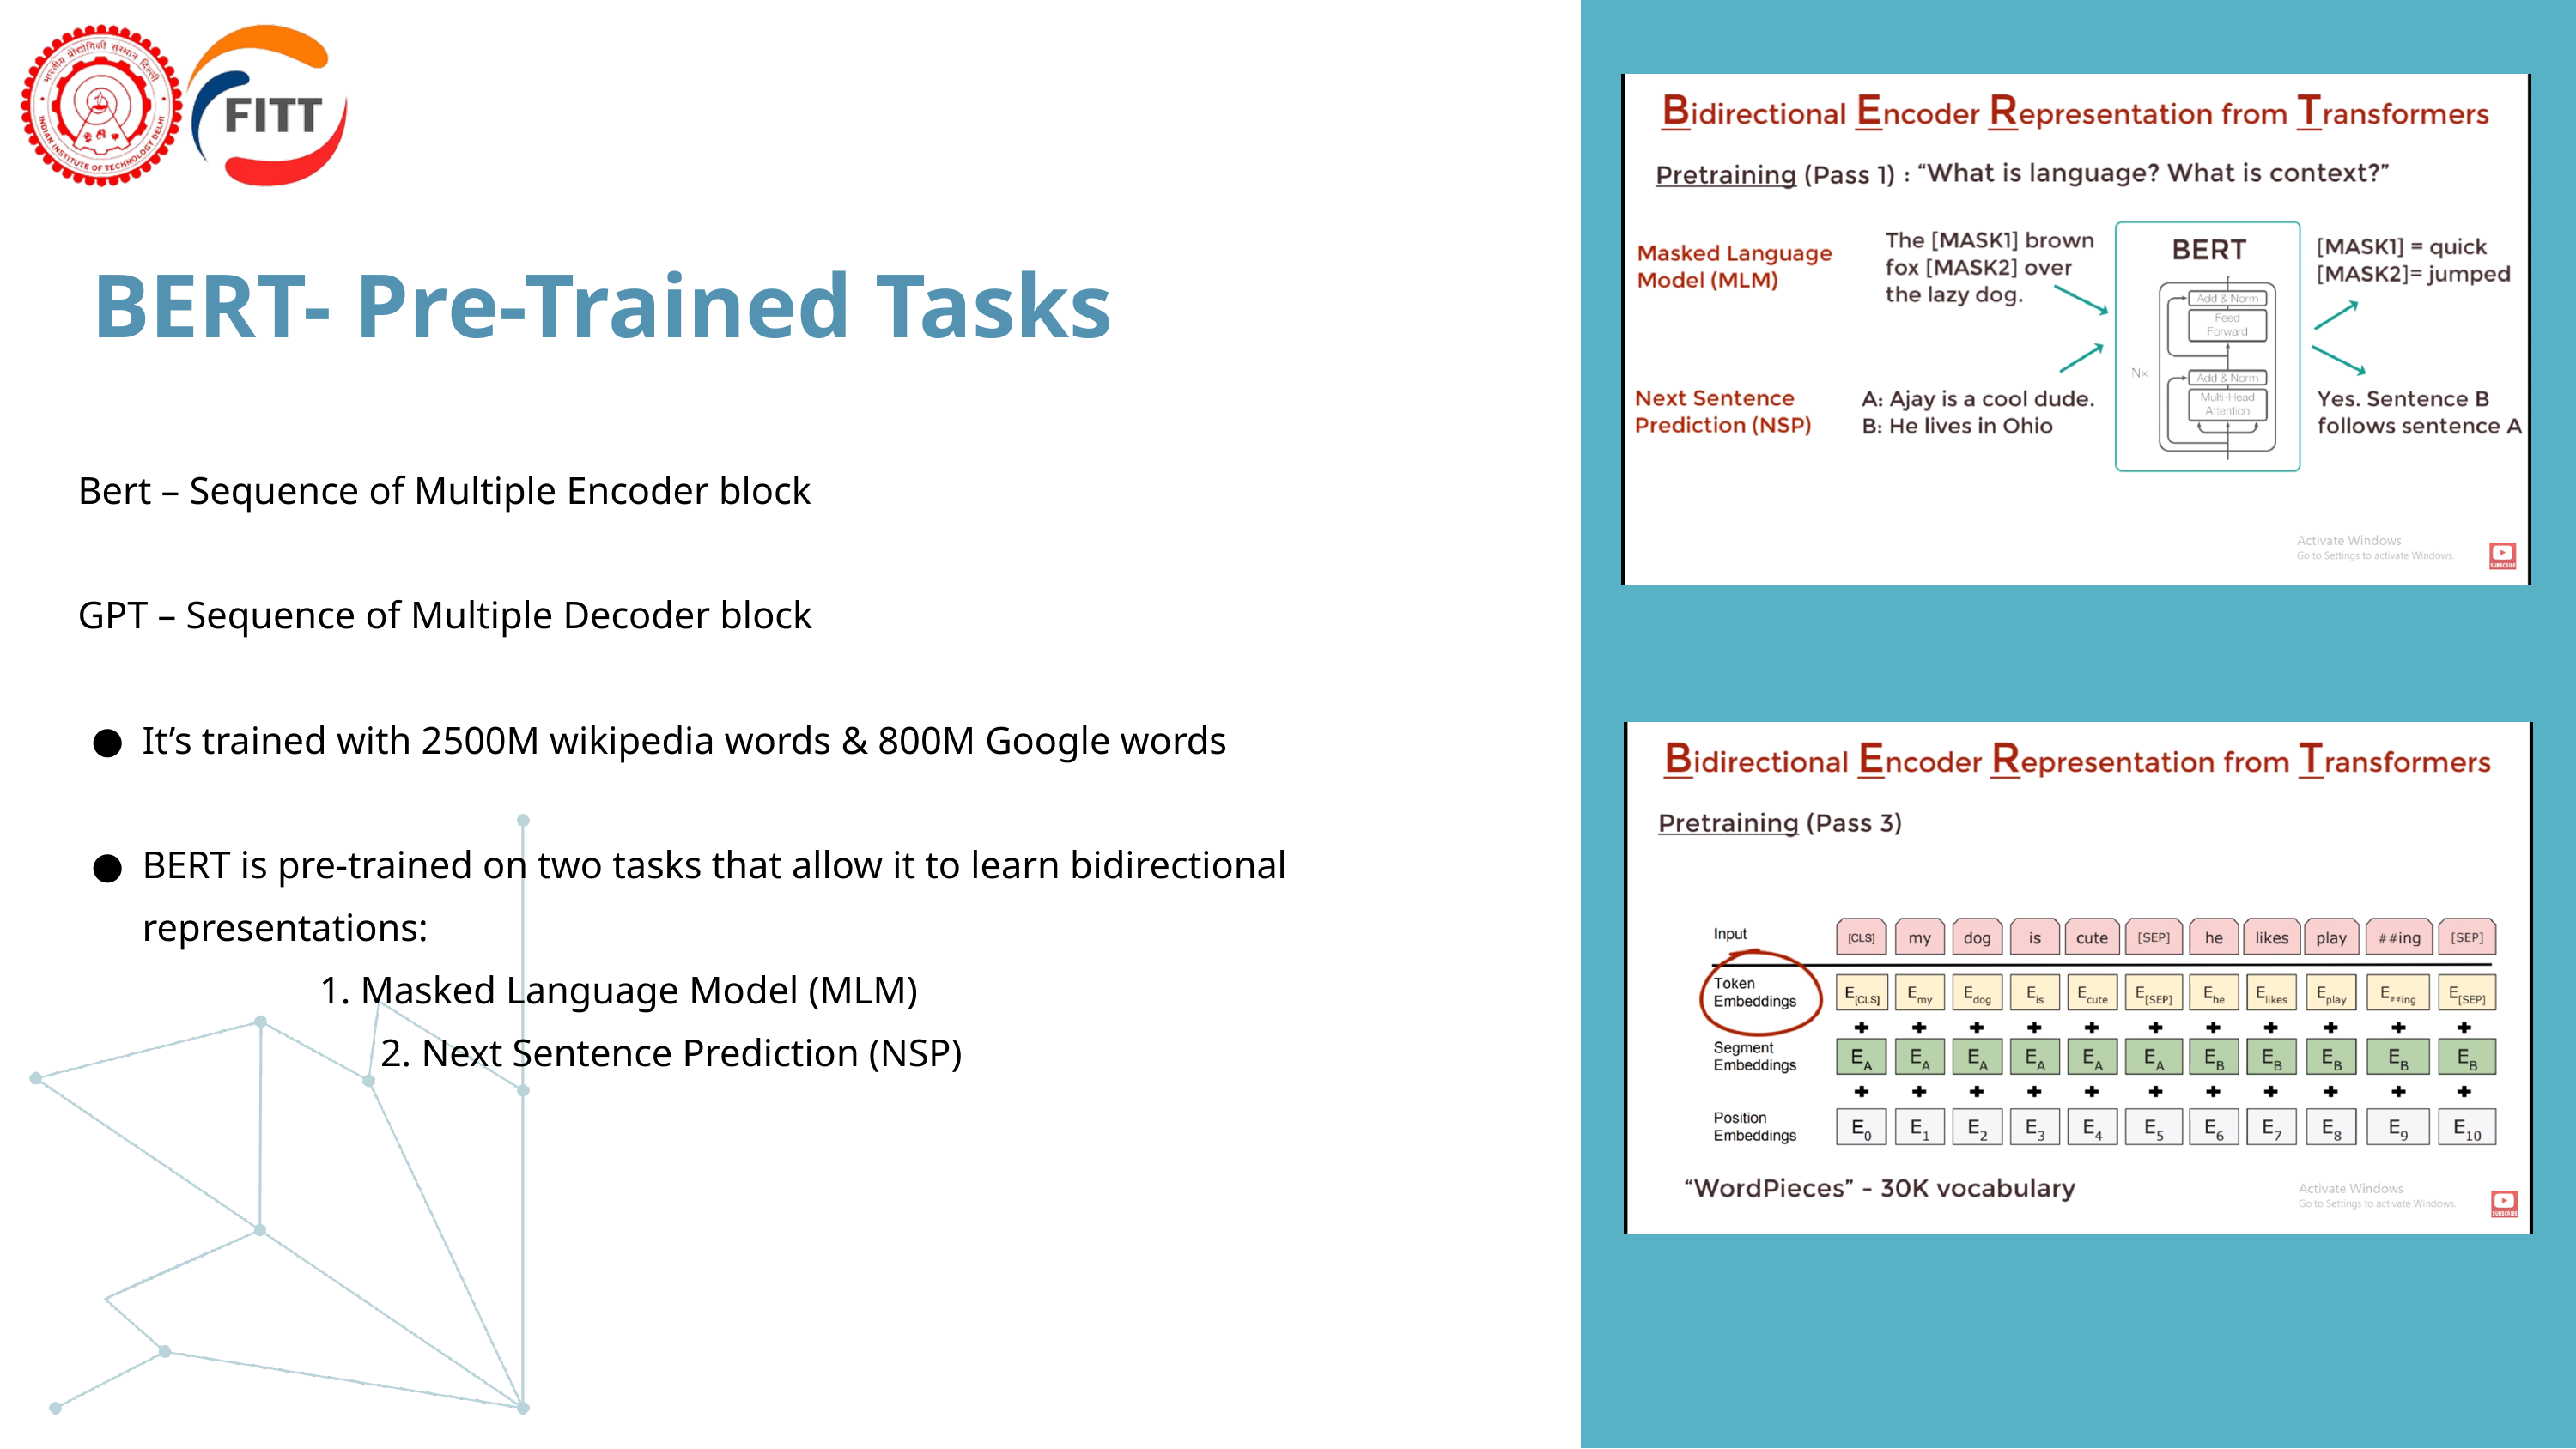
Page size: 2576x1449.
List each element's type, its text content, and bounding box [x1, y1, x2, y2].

text_box Bert – Sequence of Multiple Encoder block GPT – Sequence of Multiple Decoder block It’s trained with 2500M wikipedia words & 800M Google words BERT is pre-trained on two tasks that allow it to learn bidirectional representations: 1. Masked Language Model (MLM) 2. Next Sentence Prediction (NSP) [77, 449, 1522, 1199]
text_box [18, 21, 349, 189]
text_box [1580, 0, 2576, 1449]
text_box [29, 814, 530, 1415]
picture [1623, 722, 2534, 1234]
picture [1621, 74, 2531, 586]
text_box BERT- Pre-Trained Tasks [91, 229, 1575, 356]
